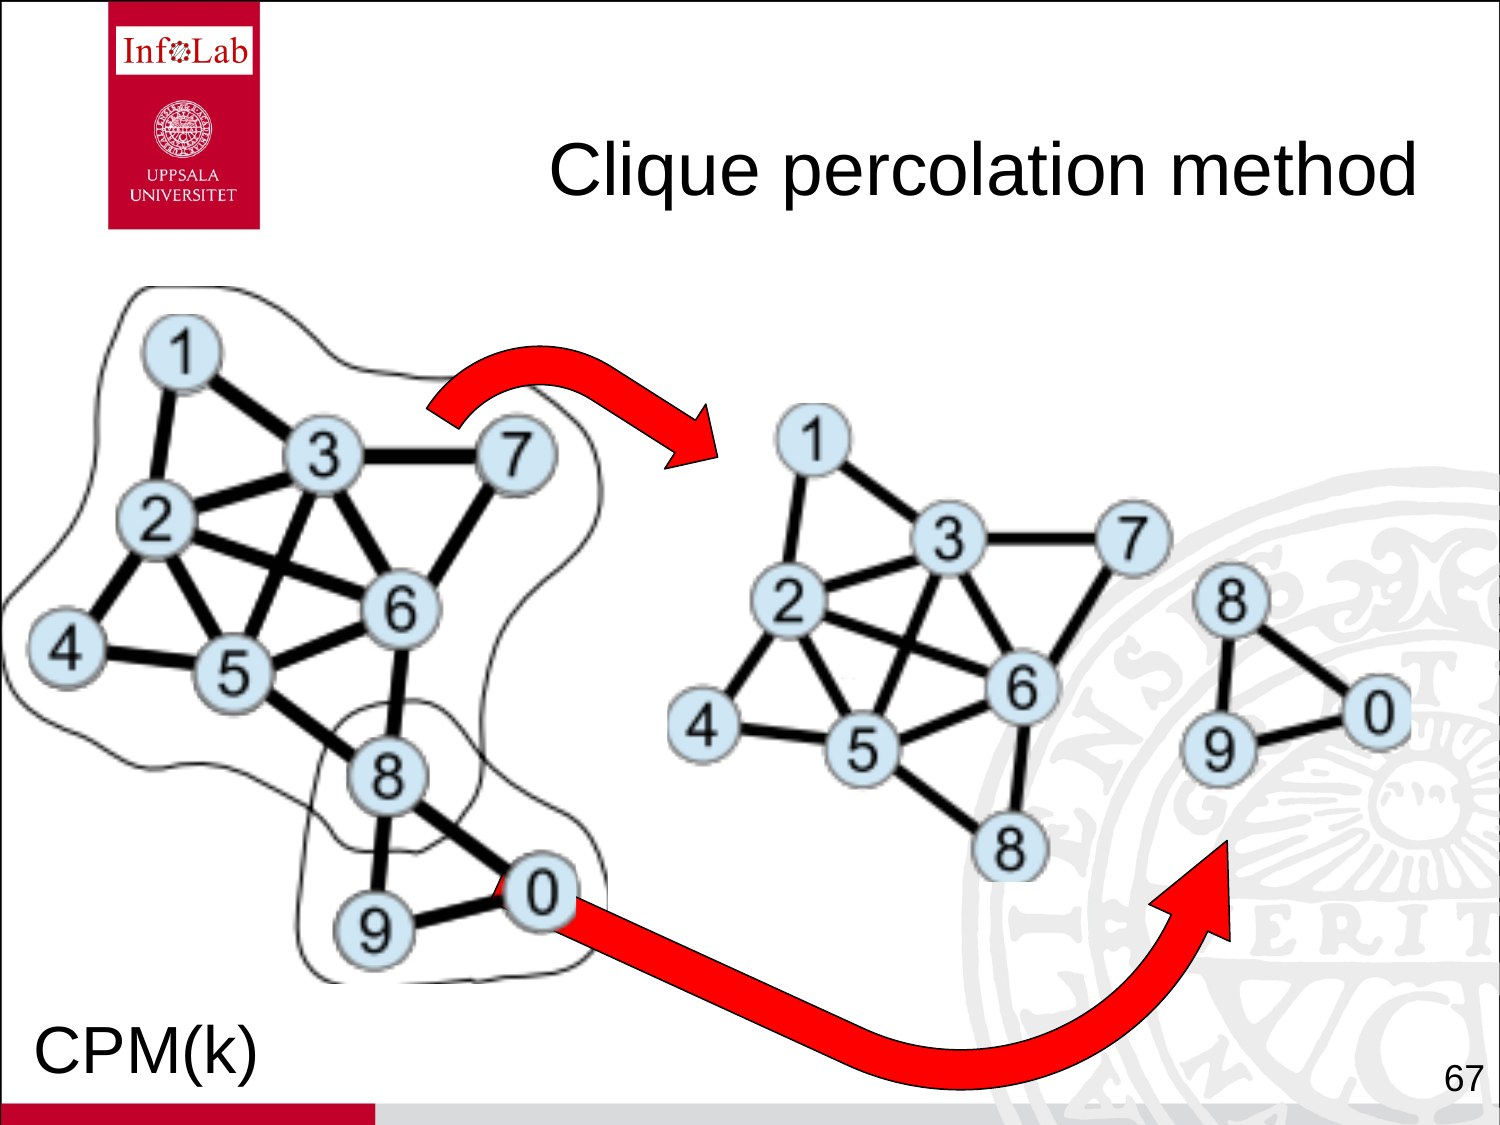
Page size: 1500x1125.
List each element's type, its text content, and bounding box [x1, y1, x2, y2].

text_box [613, 367, 668, 445]
title Clique percolation method [289, 99, 1436, 232]
picture [0, 0, 1500, 1125]
text_box CPM(k) [18, 999, 275, 1095]
text_box [613, 890, 1231, 1090]
